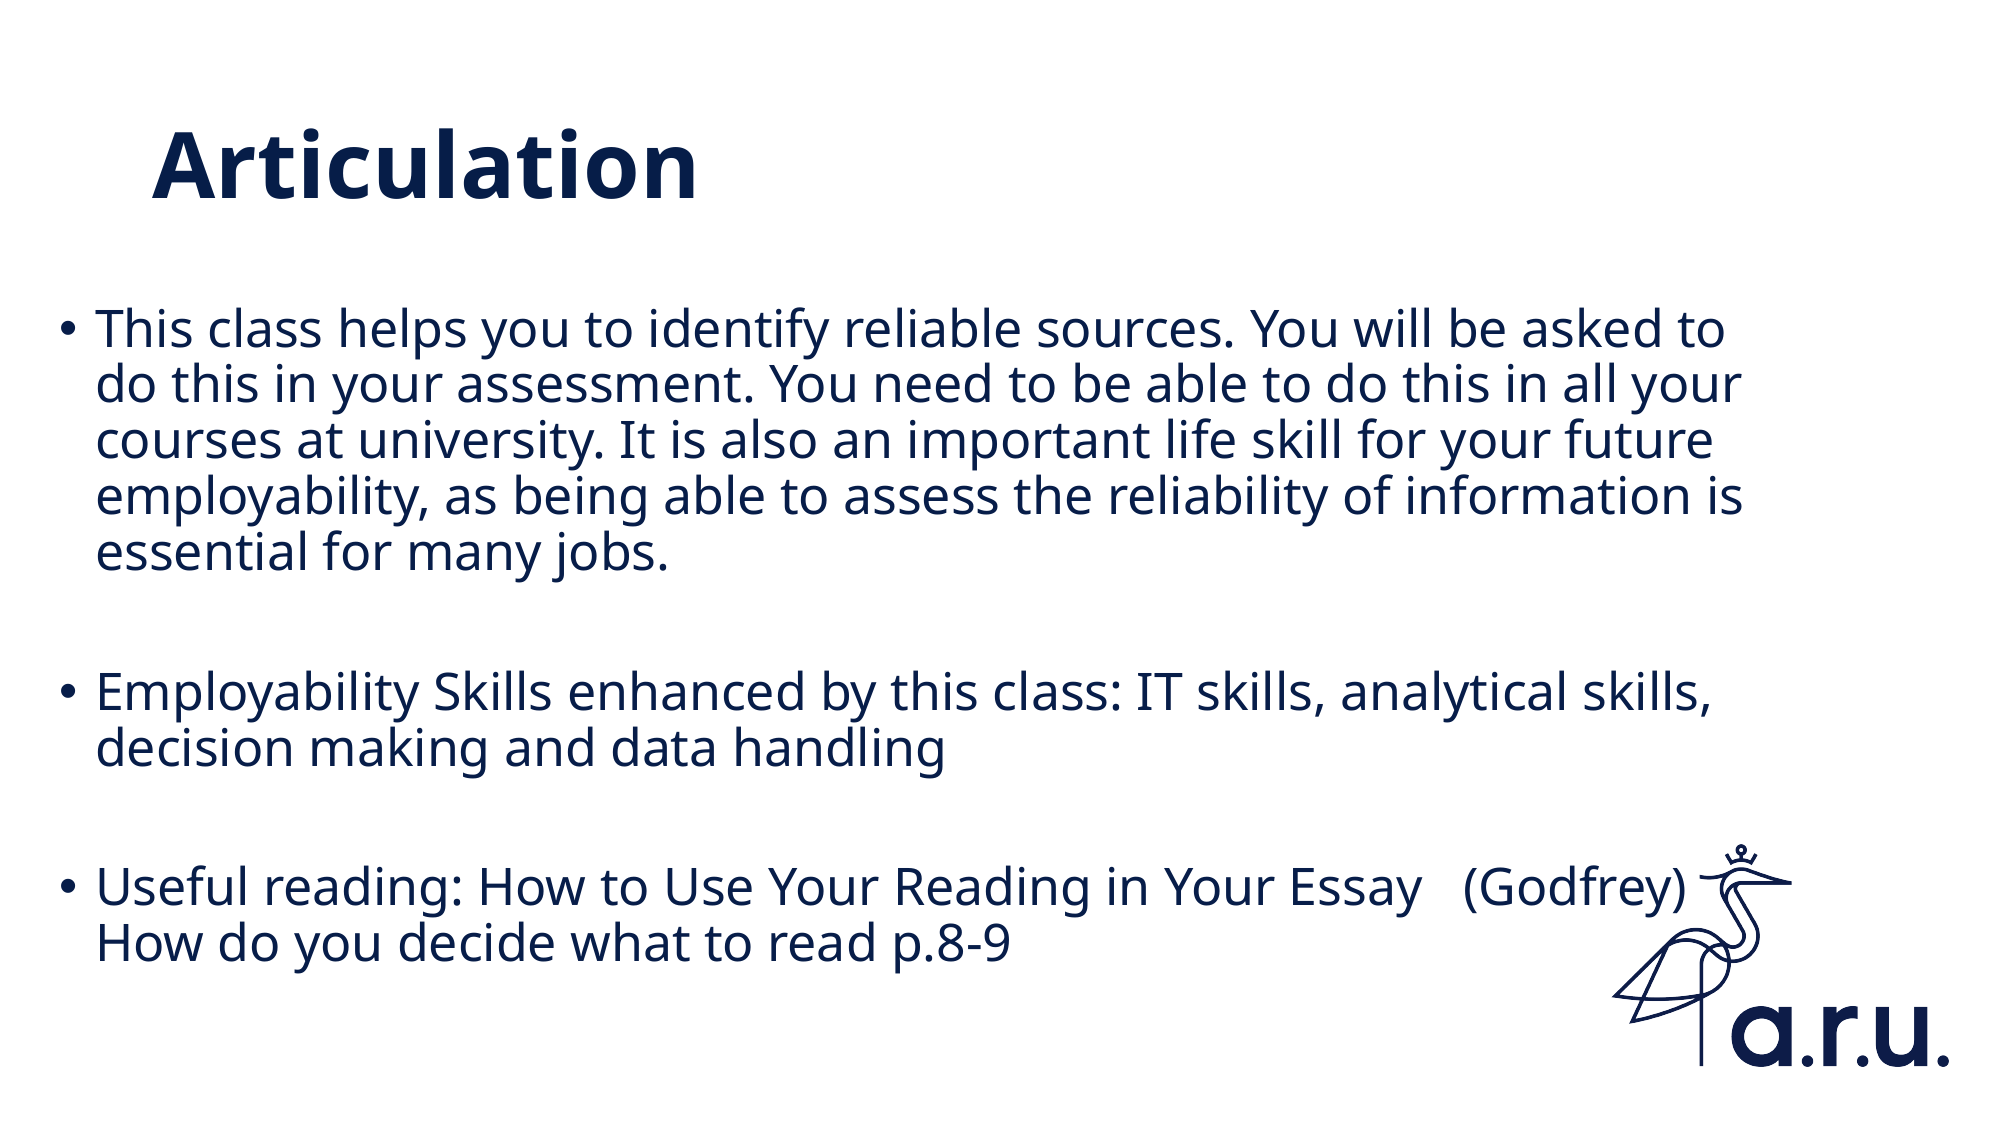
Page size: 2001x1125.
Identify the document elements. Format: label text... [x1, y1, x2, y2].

list This class helps you to identify reliable sources. You will be asked to do this in your assessment. You need to be able to do this in all your courses at university. It is also an important life skill for your future employability, as being able to assess the reliability of information is essential for many jobs. Employability Skills enhanced by this class: IT skills, analytical skills, decision making and data handling Useful reading: How to Use Your Reading in Your Essay (Godfrey) How do you decide what to read p.8-9 [44, 218, 1770, 981]
picture [1611, 844, 1949, 1067]
title Articulation [137, 59, 1863, 278]
